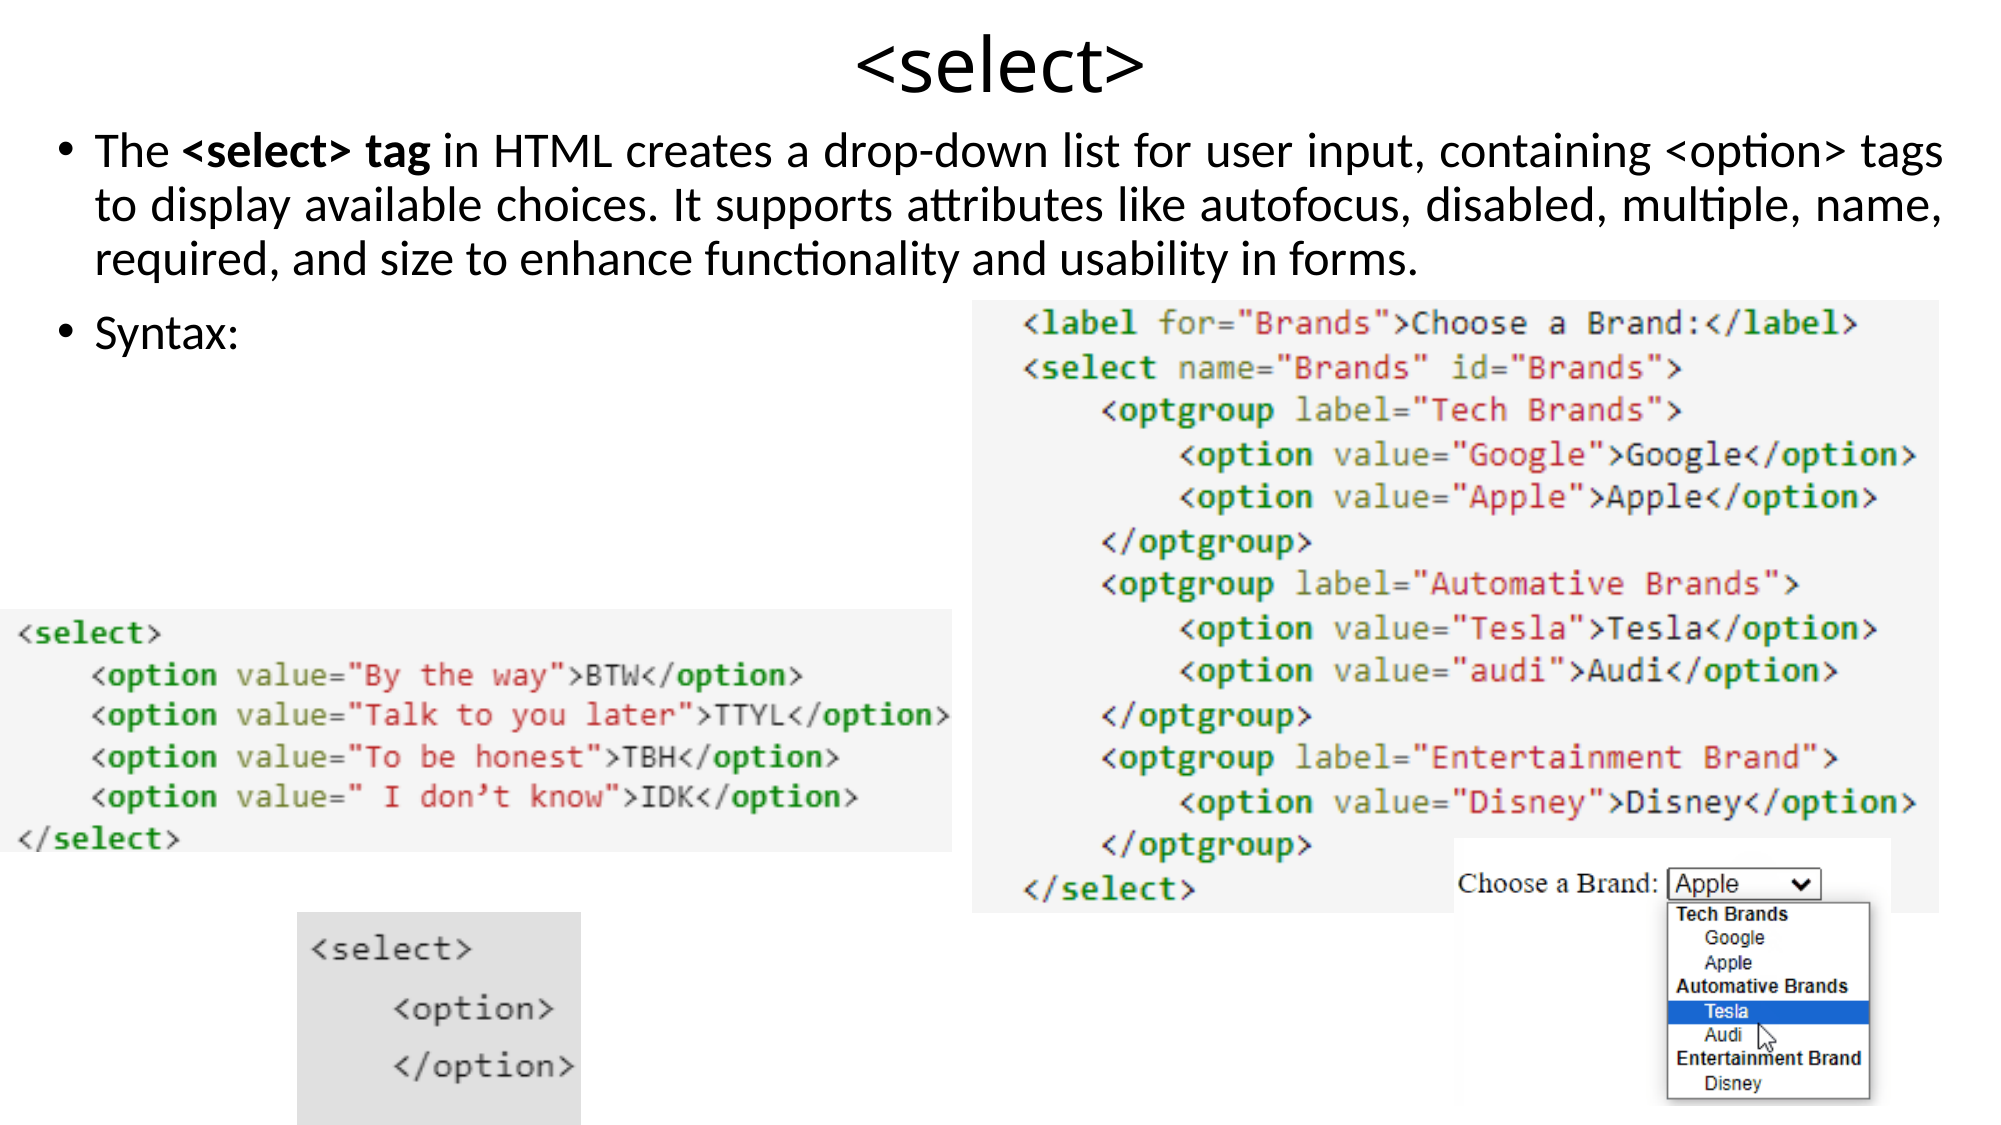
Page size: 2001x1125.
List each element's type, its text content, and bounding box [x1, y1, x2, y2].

title <select> [138, 19, 1864, 116]
picture [972, 300, 1939, 1106]
picture [0, 609, 952, 852]
list The <select> tag in HTML creates a drop-down list for user input, containing <option> tags to display available choices. It supports attributes like autofocus, disabled, multiple, name, required, and size to enhance functionality and usability in forms. Syntax: [42, 116, 1960, 1097]
picture [297, 912, 581, 1125]
